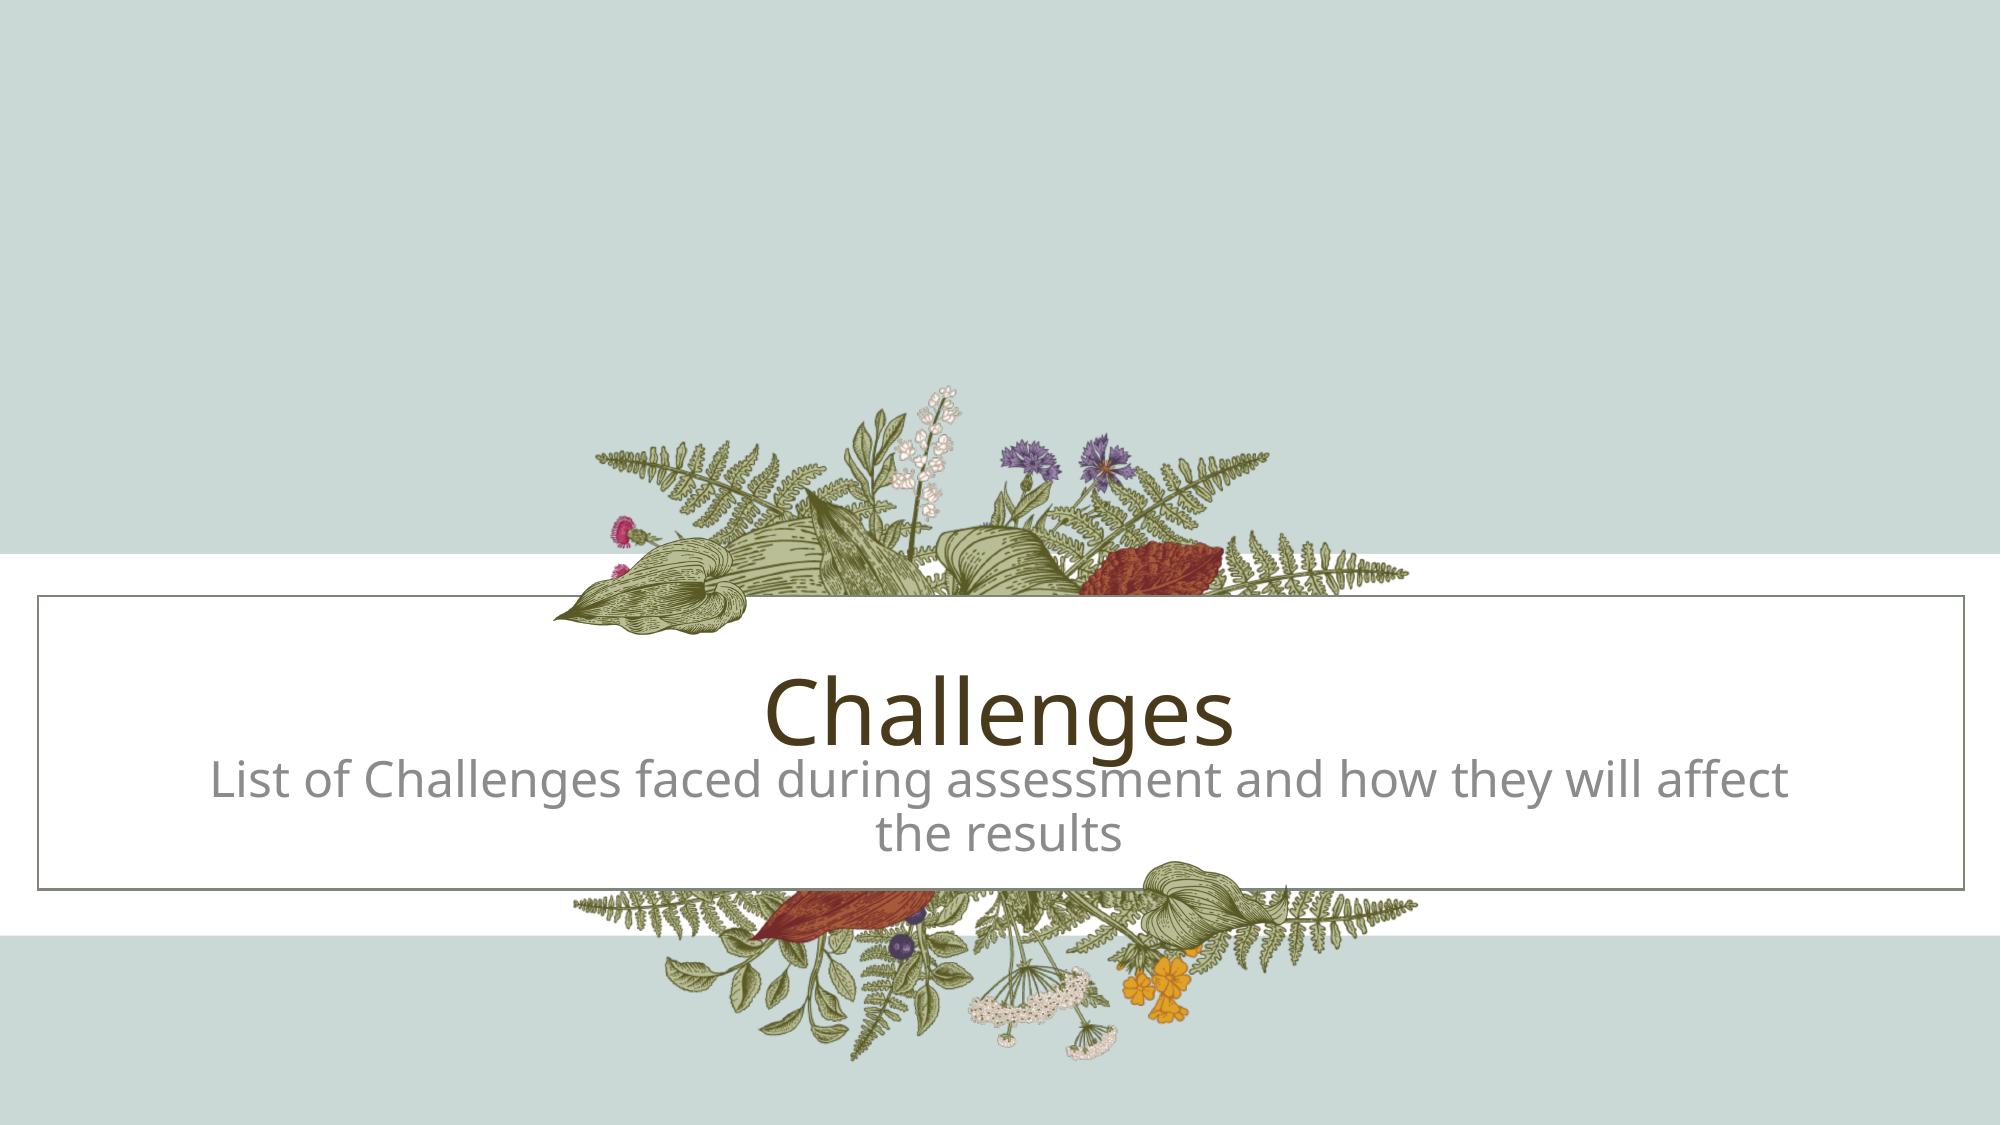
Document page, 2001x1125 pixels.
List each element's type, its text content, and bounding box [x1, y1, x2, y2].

title Challenges [189, 652, 1811, 771]
picture [568, 846, 1434, 1072]
picture [551, 366, 1449, 636]
list List of Challenges faced during assessment and how they will affect the results [189, 771, 1811, 846]
